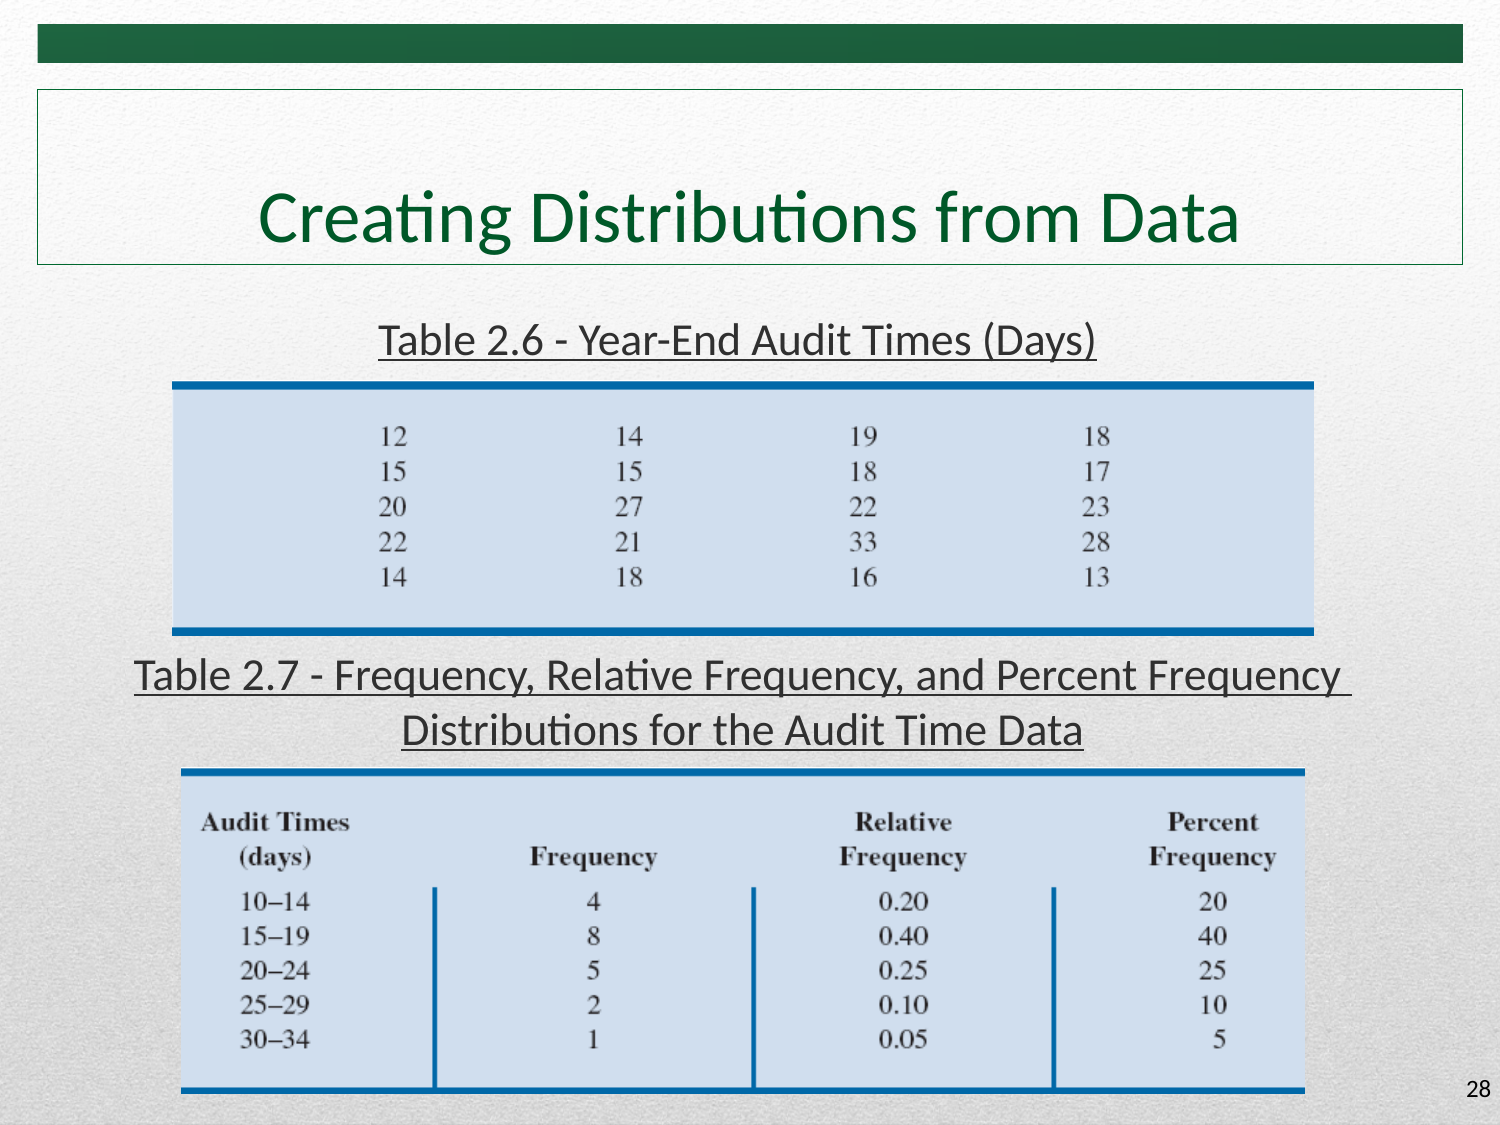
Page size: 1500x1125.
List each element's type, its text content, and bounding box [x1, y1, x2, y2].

title Creating Distributions from Data [37, 89, 1463, 265]
picture [37, 24, 1463, 63]
picture [180, 766, 1306, 1095]
text_box Table 2.7 - Frequency, Relative Frequency, and Percent Frequency Distributions for the Audit Time Data [30, 637, 1456, 725]
slide_number 28 [1381, 1065, 1500, 1125]
picture [171, 379, 1315, 637]
list Table 2.6 - Year-End Audit Times (Days) [24, 275, 1451, 352]
